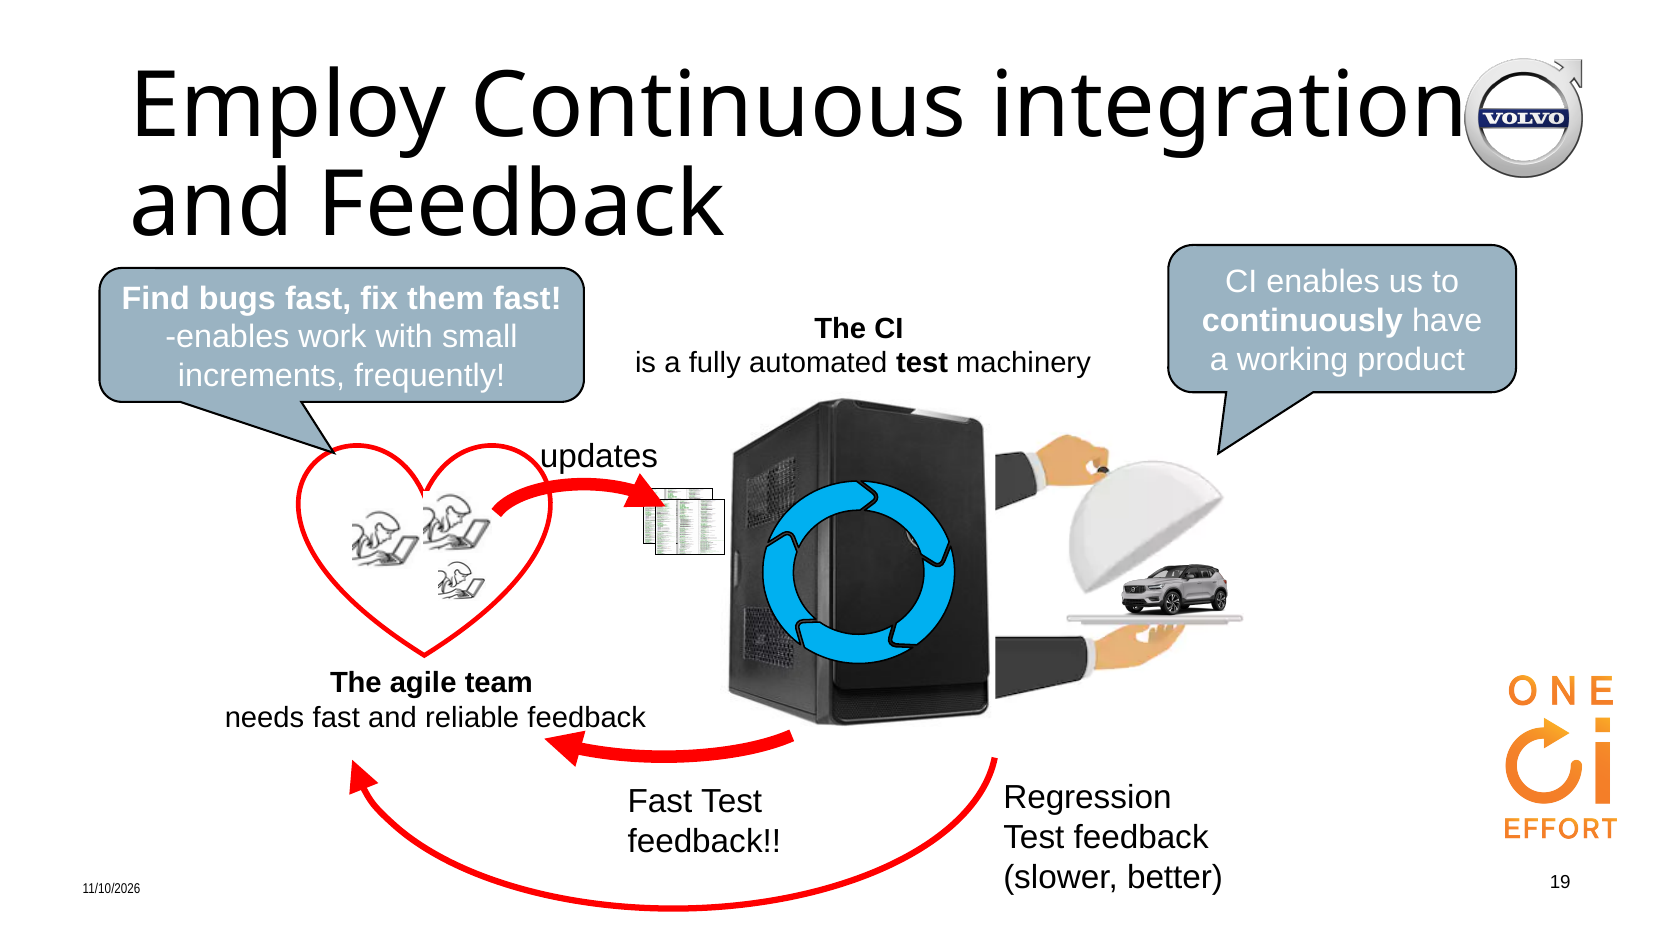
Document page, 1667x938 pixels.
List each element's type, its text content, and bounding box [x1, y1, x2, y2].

picture [423, 491, 492, 553]
text_box The agile team needs fast and reliable feedback [197, 656, 349, 742]
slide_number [82, 879, 195, 902]
title Employ Continuous integration and Feedback [114, 49, 1553, 182]
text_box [349, 571, 1240, 909]
text_box Find bugs fast, fix them fast! -enables work with small increments, frequently! [98, 266, 585, 455]
text_box [297, 444, 550, 600]
text_box [495, 483, 640, 527]
picture [1505, 675, 1617, 839]
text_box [995, 244, 1517, 703]
text_box The CI is a fully automated test machinery [602, 301, 995, 387]
text_box updates [524, 426, 640, 481]
slide_number 19 [1334, 869, 1571, 892]
picture [1553, 58, 1583, 178]
picture [352, 508, 421, 569]
picture [438, 559, 486, 571]
picture [640, 383, 995, 571]
